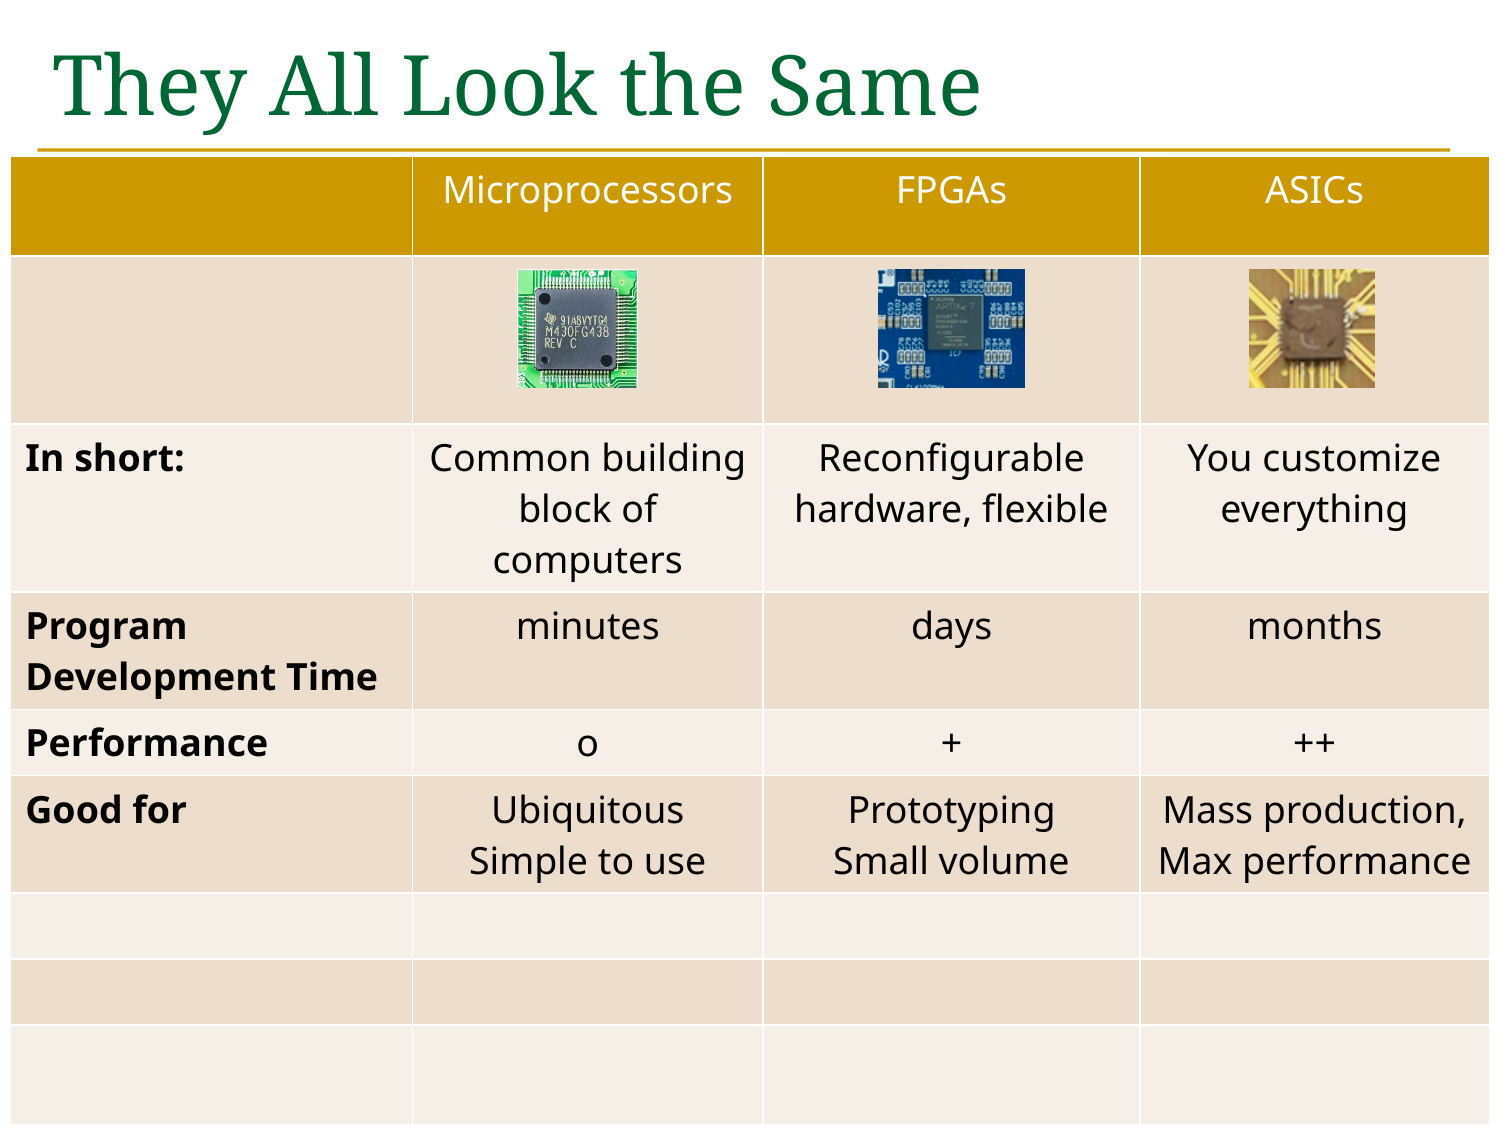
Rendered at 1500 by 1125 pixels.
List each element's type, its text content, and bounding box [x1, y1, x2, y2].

table_cell + [764, 710, 1139, 775]
table_cell [1141, 894, 1489, 958]
table_cell Prototyping Small volume [764, 776, 1139, 892]
table_cell [413, 257, 762, 423]
table_cell [11, 257, 412, 423]
table_cell months [1141, 593, 1489, 709]
table_cell Common building block of computers [413, 425, 762, 591]
table_header FPGAs [764, 157, 1139, 255]
table_cell [764, 1026, 1139, 1124]
table_cell [1141, 257, 1489, 423]
table_cell Program Development Time [11, 593, 412, 709]
picture [1249, 269, 1376, 388]
table_cell Ubiquitous Simple to use [413, 776, 762, 892]
table_cell [764, 960, 1139, 1024]
table_cell [1141, 1026, 1489, 1124]
table_cell [764, 257, 1139, 423]
table_header [11, 157, 412, 255]
table_header Microprocessors [413, 157, 762, 255]
table_cell [413, 1026, 762, 1124]
picture [517, 269, 638, 388]
table_cell Good for [11, 776, 412, 892]
table_header ASICs [1141, 157, 1489, 255]
table_cell [413, 960, 762, 1024]
table_cell [413, 894, 762, 958]
table_cell [11, 960, 412, 1024]
table_cell [1141, 960, 1489, 1024]
table_cell [11, 894, 412, 958]
table_cell ++ [1141, 710, 1489, 775]
table_cell Reconfigurable hardware, flexible [764, 425, 1139, 591]
title They All Look the Same [37, 24, 1450, 156]
picture [878, 269, 1026, 388]
table_cell [764, 894, 1139, 958]
table_cell minutes [413, 593, 762, 709]
table_cell days [764, 593, 1139, 709]
table_cell [11, 1026, 412, 1124]
table_cell Performance [11, 710, 412, 775]
table_cell In short: [11, 425, 412, 591]
table_cell o [413, 710, 762, 775]
table_cell You customize everything [1141, 425, 1489, 591]
table_cell Mass production, Max performance [1141, 776, 1489, 892]
